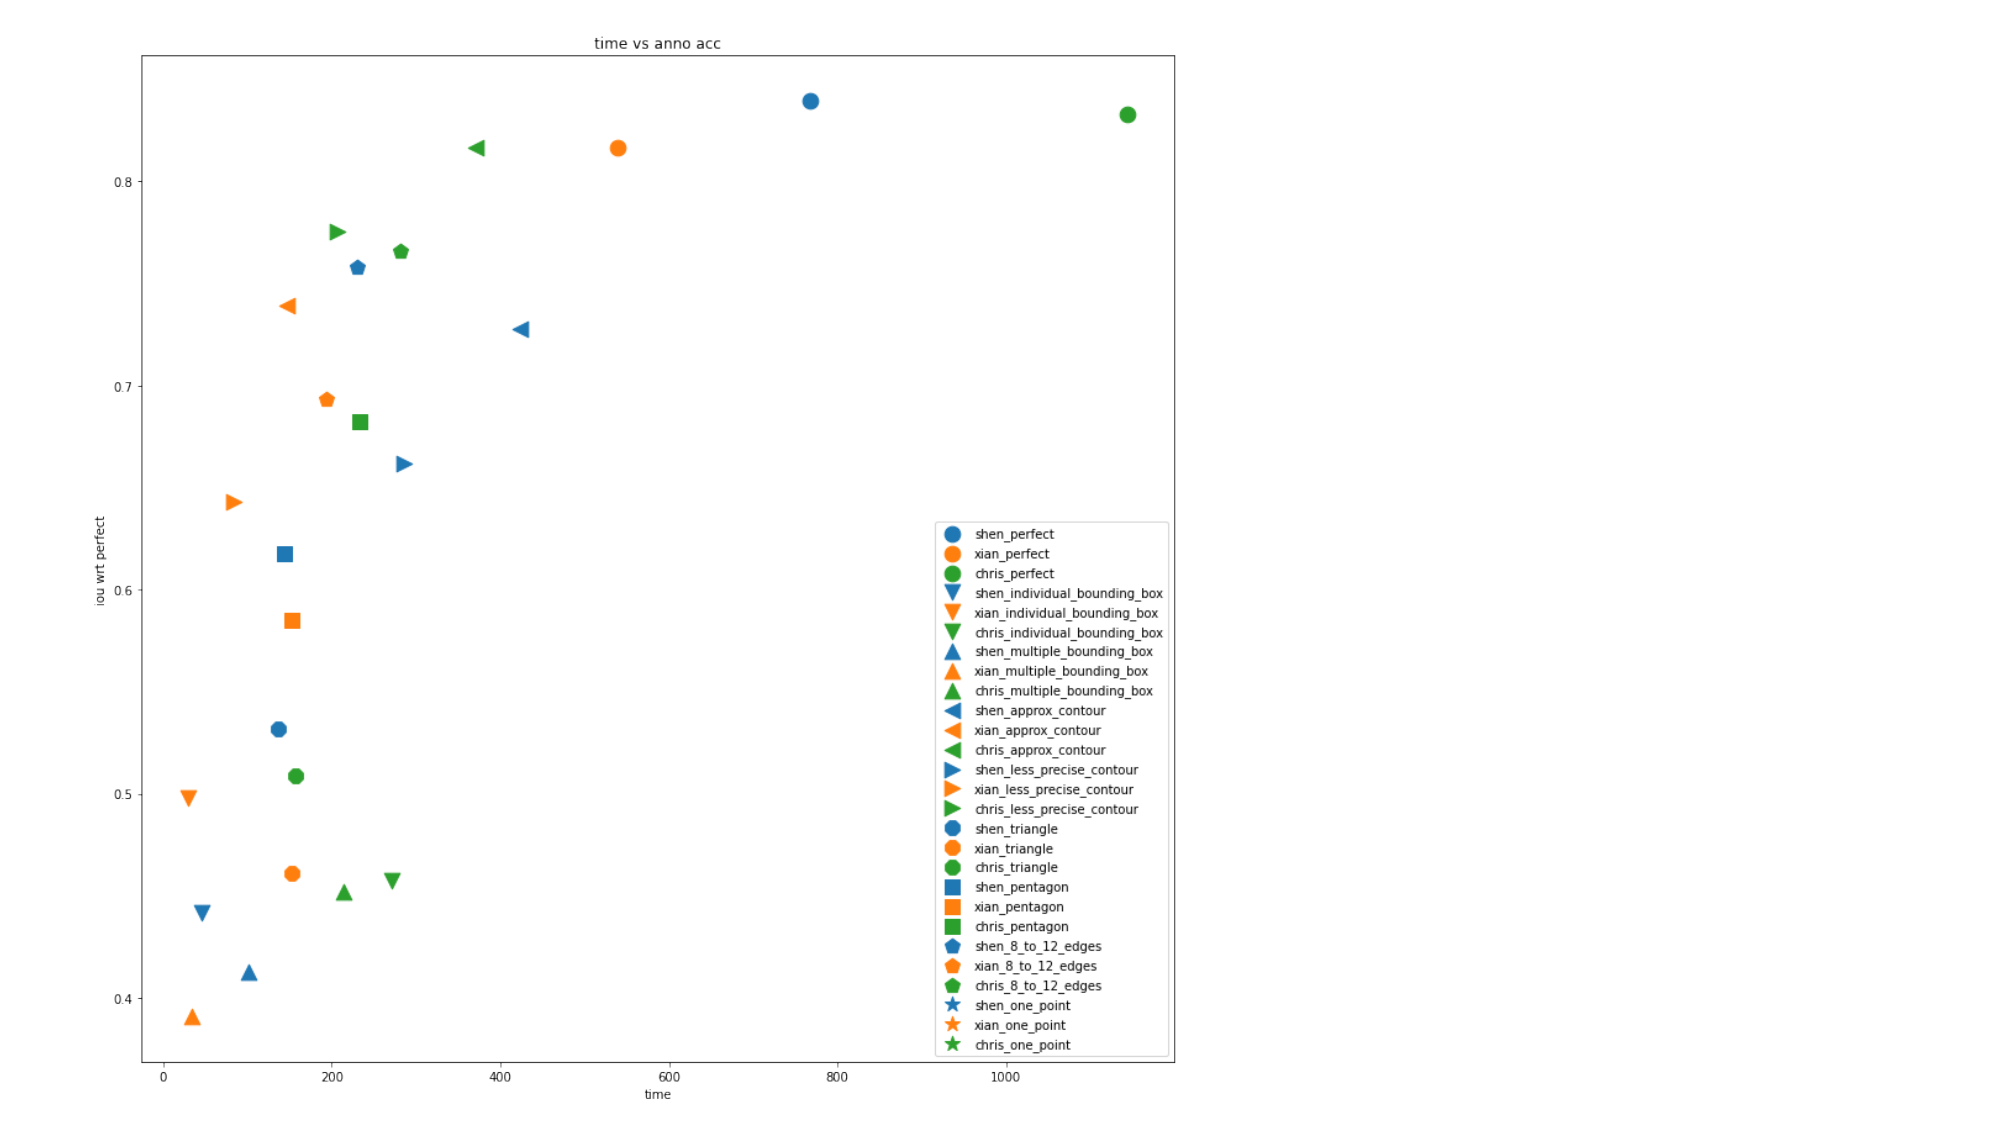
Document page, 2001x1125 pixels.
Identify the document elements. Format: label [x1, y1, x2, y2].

picture [87, 28, 1183, 1109]
